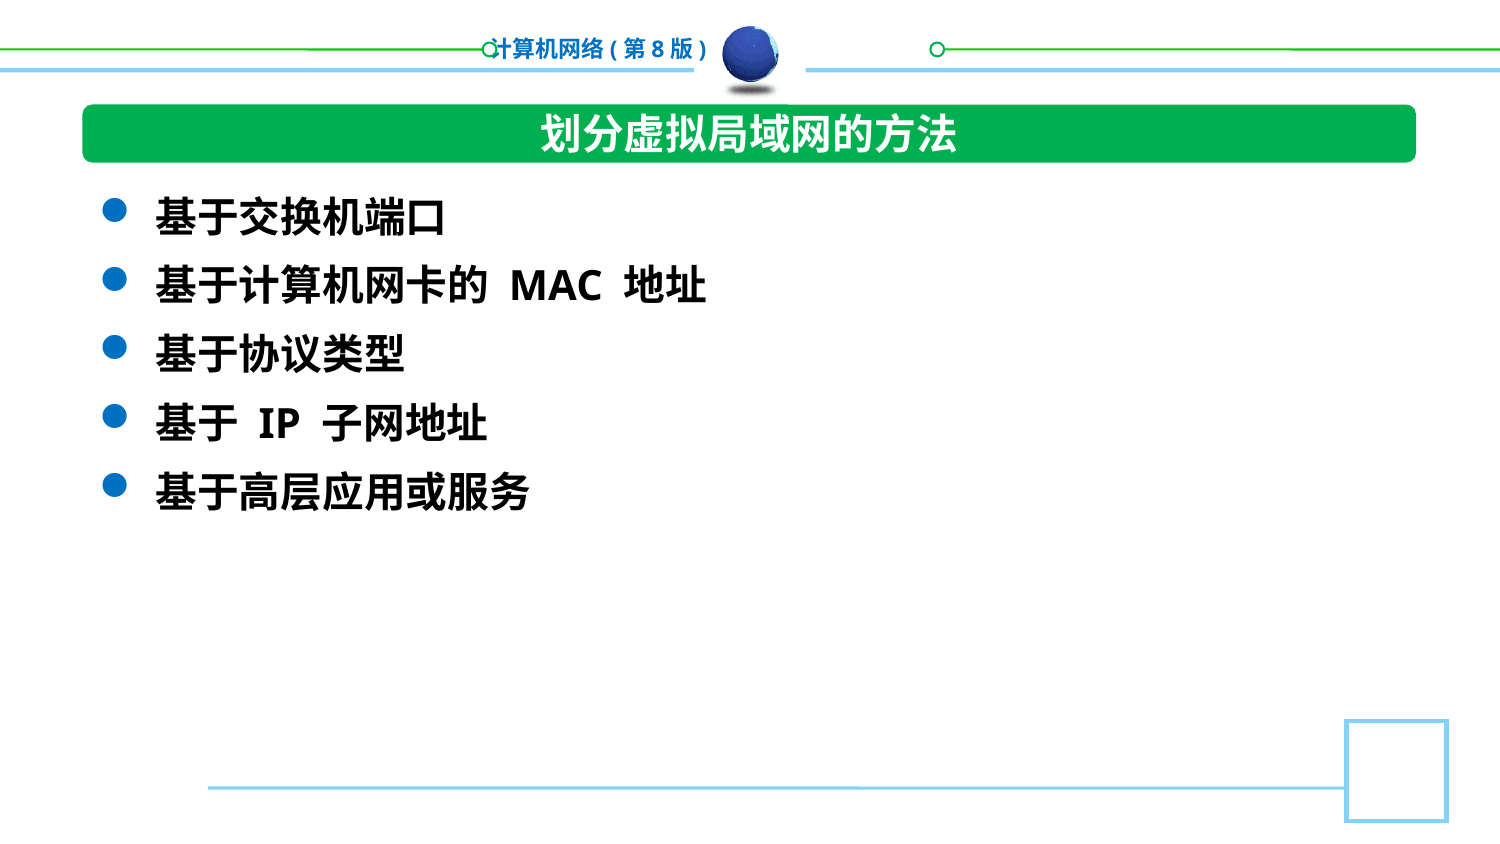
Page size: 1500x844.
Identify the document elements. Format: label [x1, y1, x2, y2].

picture [720, 24, 780, 100]
text_box [82, 100, 1417, 523]
